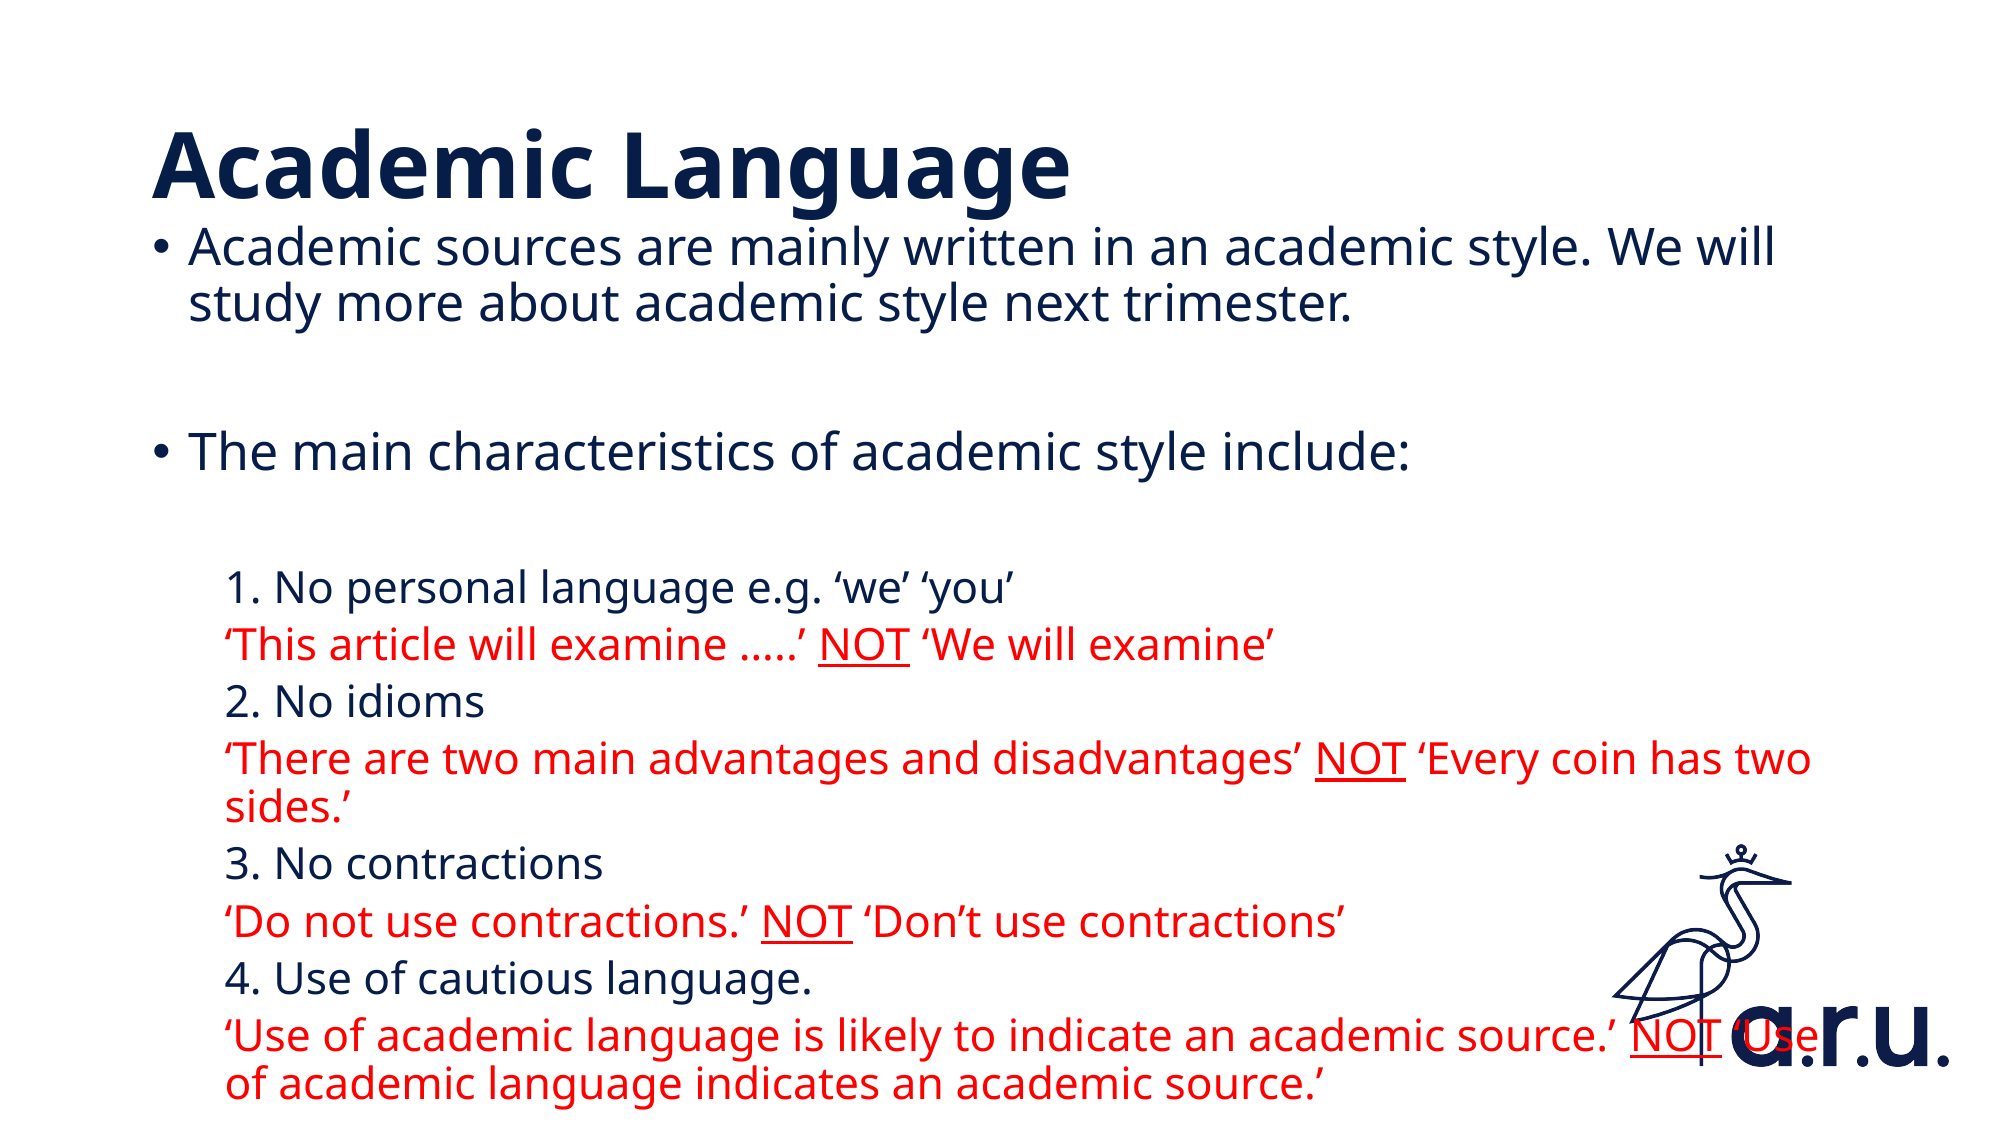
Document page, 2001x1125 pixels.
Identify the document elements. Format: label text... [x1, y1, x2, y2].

list Academic sources are mainly written in an academic style. We will study more about academic style next trimester. The main characteristics of academic style include: 1. No personal language e.g. ‘we’ ‘you’ ‘This article will examine …..’ NOT ‘We will examine’ 2. No idioms ‘There are two main advantages and disadvantages’ NOT ‘Every coin has two sides.’ 3. No contractions ‘Do not use contractions.’ NOT ‘Don’t use contractions’ 4. Use of cautious language. ‘Use of academic language is likely to indicate an academic source.’ NOT ‘Use of academic language indicates an academic source.’ [137, 213, 1863, 1125]
picture [1863, 844, 1949, 1067]
title Academic Language [137, 59, 1863, 213]
